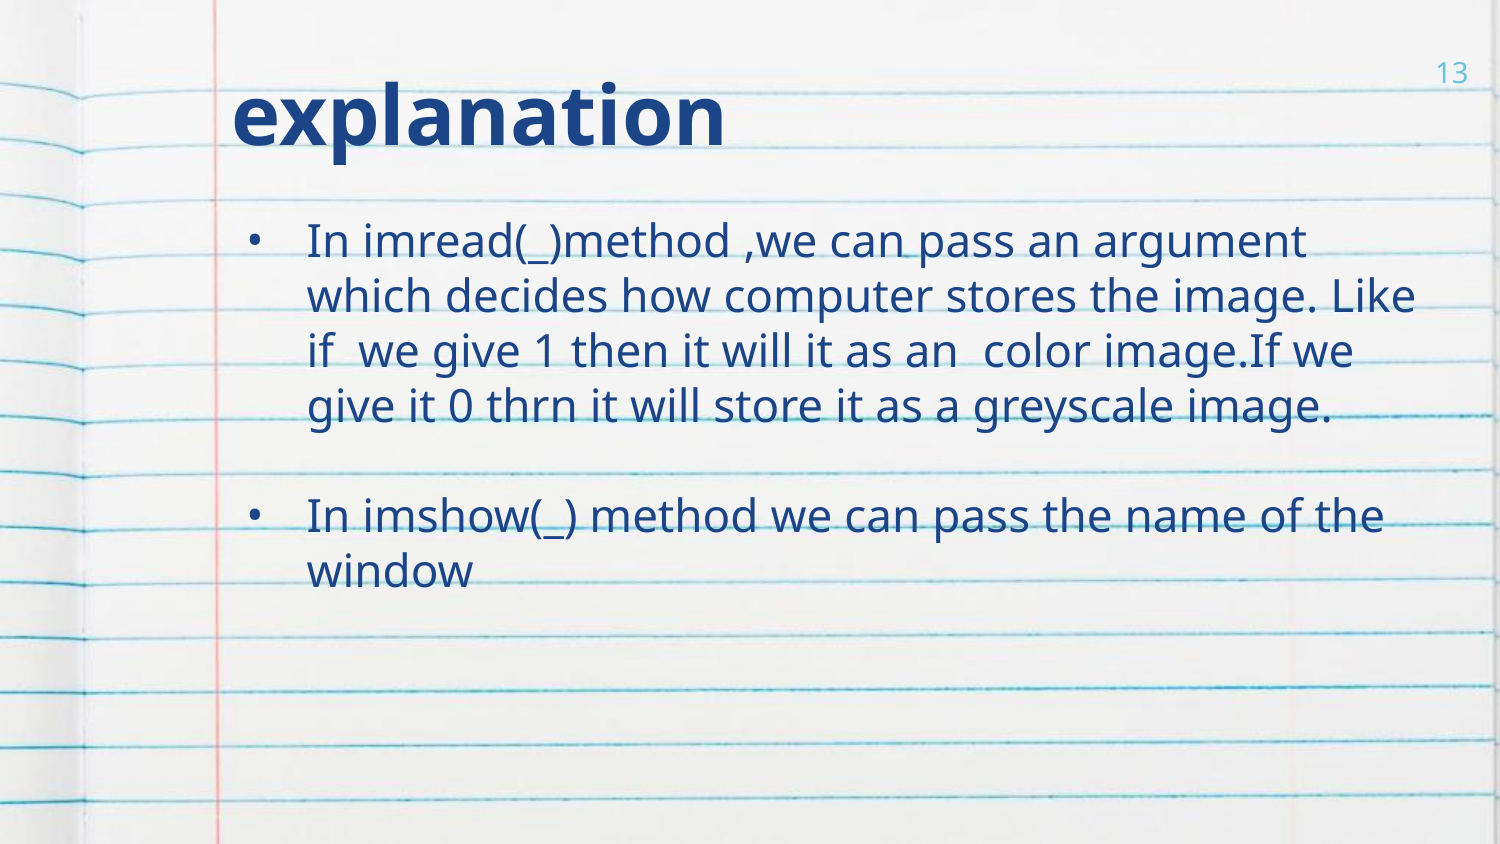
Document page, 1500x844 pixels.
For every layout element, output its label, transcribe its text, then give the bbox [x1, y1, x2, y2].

list In imread(_)method ,we can pass an argument which decides how computer stores the image. Like if we give 1 then it will it as an color image.If we give it 0 thrn it will store it as a greyscale image. In imshow(_) method we can pass the name of the window [231, 211, 1425, 748]
title explanation [231, 21, 1425, 162]
picture [0, 0, 1500, 844]
slide_number 13 [1378, 41, 1469, 107]
